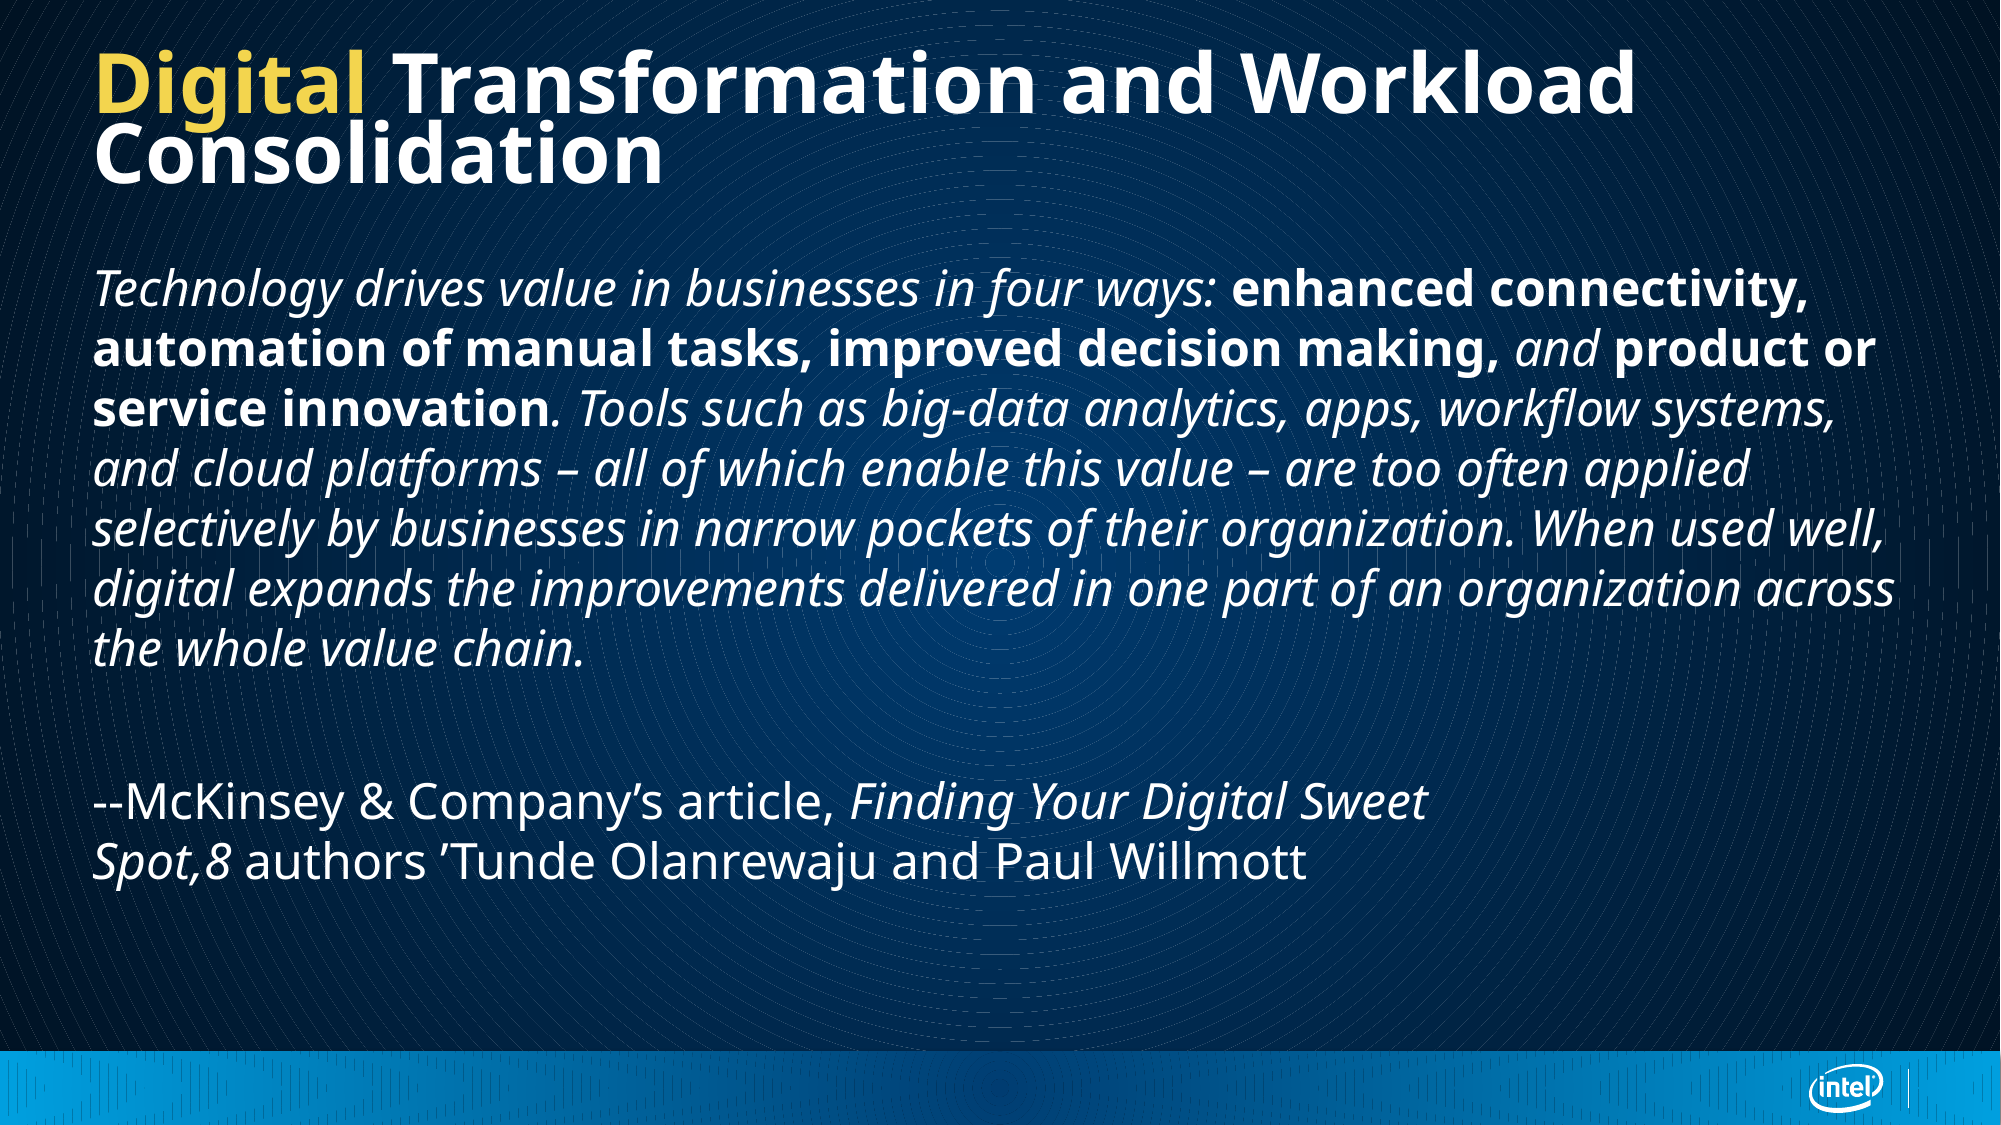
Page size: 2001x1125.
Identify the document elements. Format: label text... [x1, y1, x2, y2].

list Technology drives value in businesses in four ways: enhanced connectivity, automation of manual tasks, improved decision making, and product or service innovation. Tools such as big-data analytics, apps, workﬂow systems, and cloud platforms – all of which enable this value – are too often applied selectively by businesses in narrow pockets of their organization. When used well, digital expands the improvements delivered in one part of an organization across the whole value chain. --McKinsey & Company’s article, Finding Your Digital Sweet Spot,8 authors ’Tunde Olanrewaju and Paul Willmott [77, 248, 1923, 966]
title Digital Transformation and Workload Consolidation [77, 49, 1923, 136]
